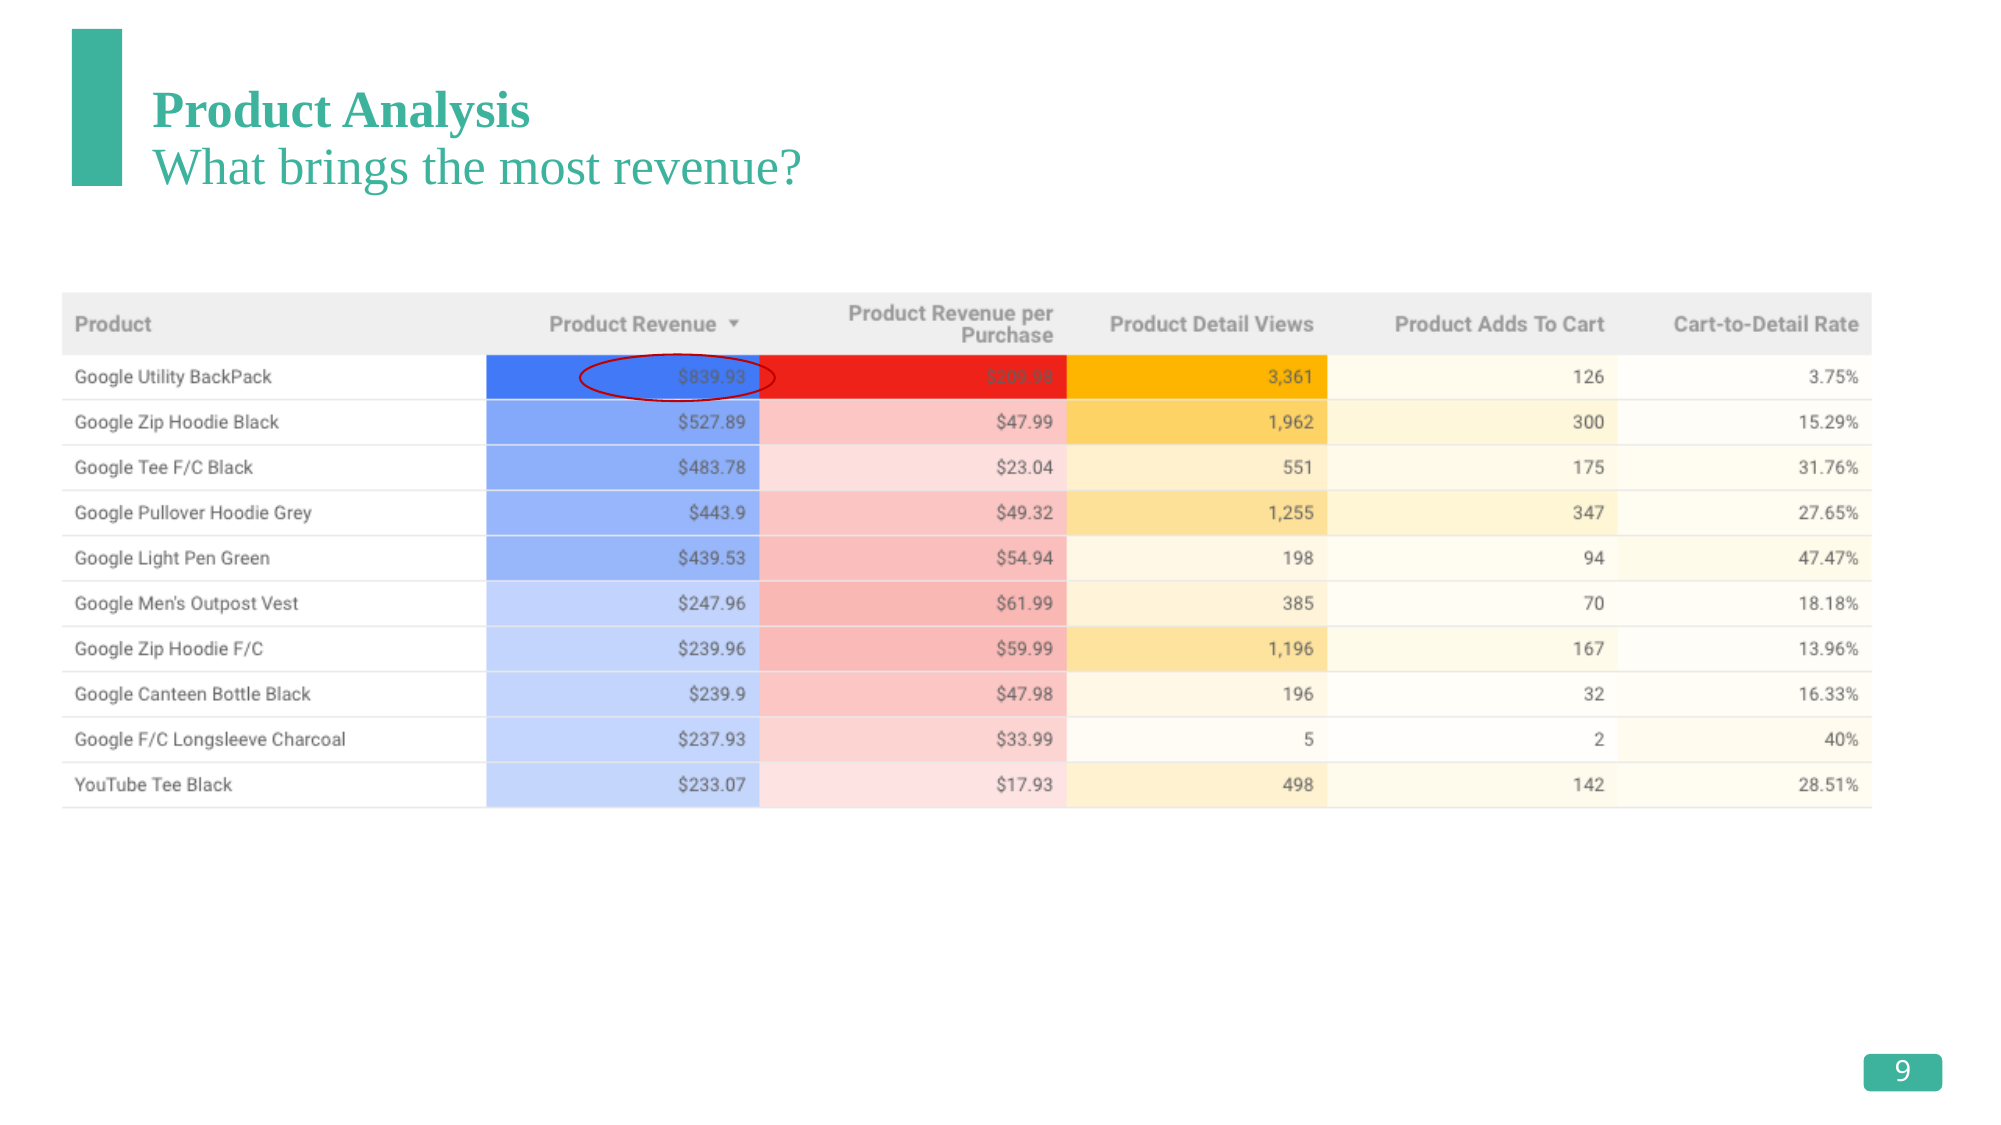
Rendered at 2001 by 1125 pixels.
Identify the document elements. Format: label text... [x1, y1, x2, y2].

slide_number 9 [1677, 1042, 2000, 1103]
title Product Analysis What brings the most revenue? [137, 75, 1863, 204]
picture [52, 285, 1883, 818]
